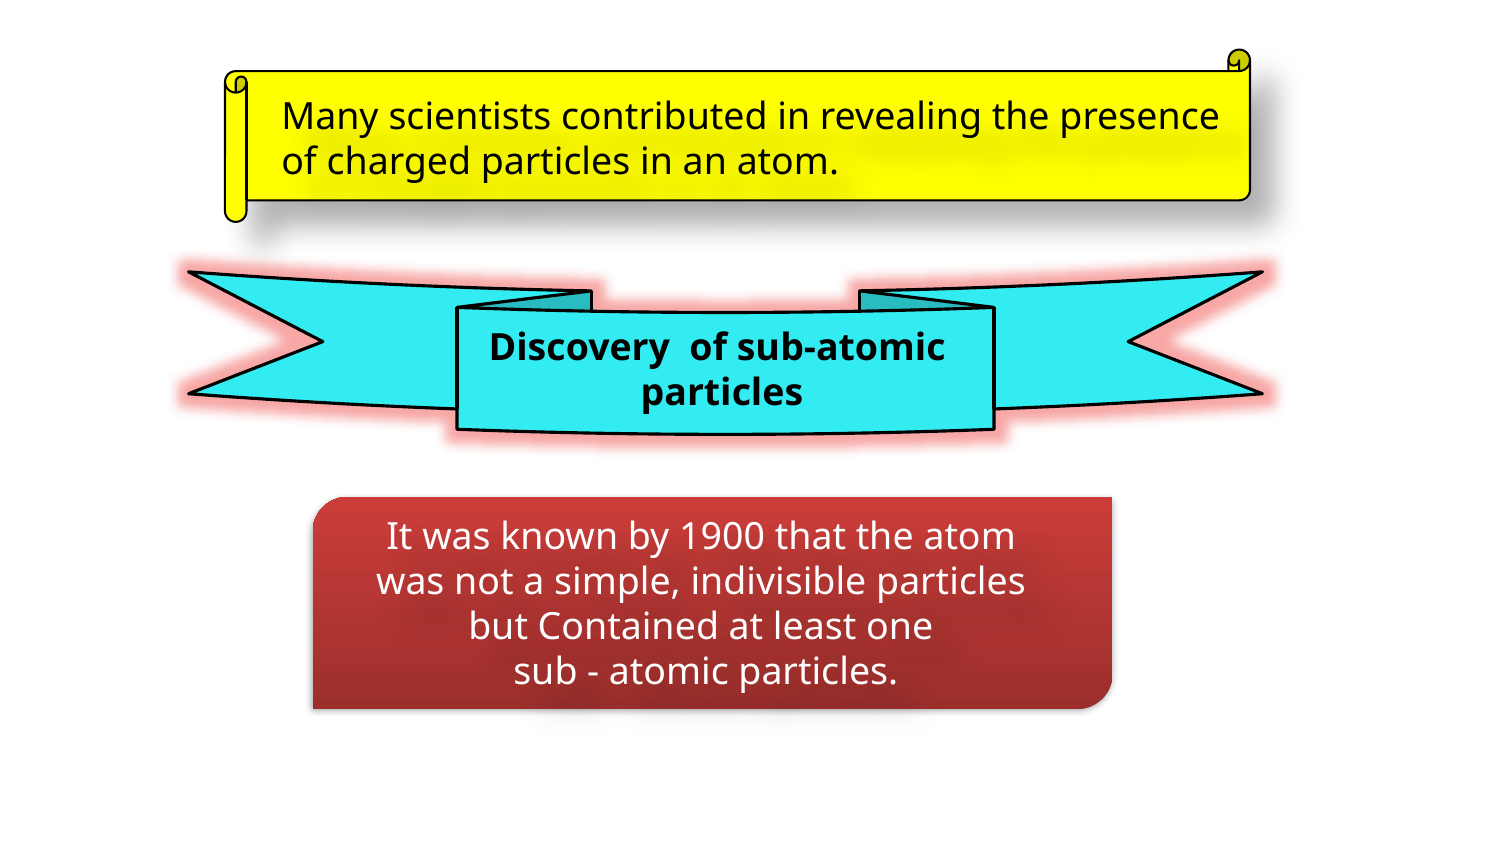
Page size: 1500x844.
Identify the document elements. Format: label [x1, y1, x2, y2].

text_box [224, 49, 1273, 223]
text_box [312, 496, 1113, 710]
text_box [188, 271, 1263, 435]
